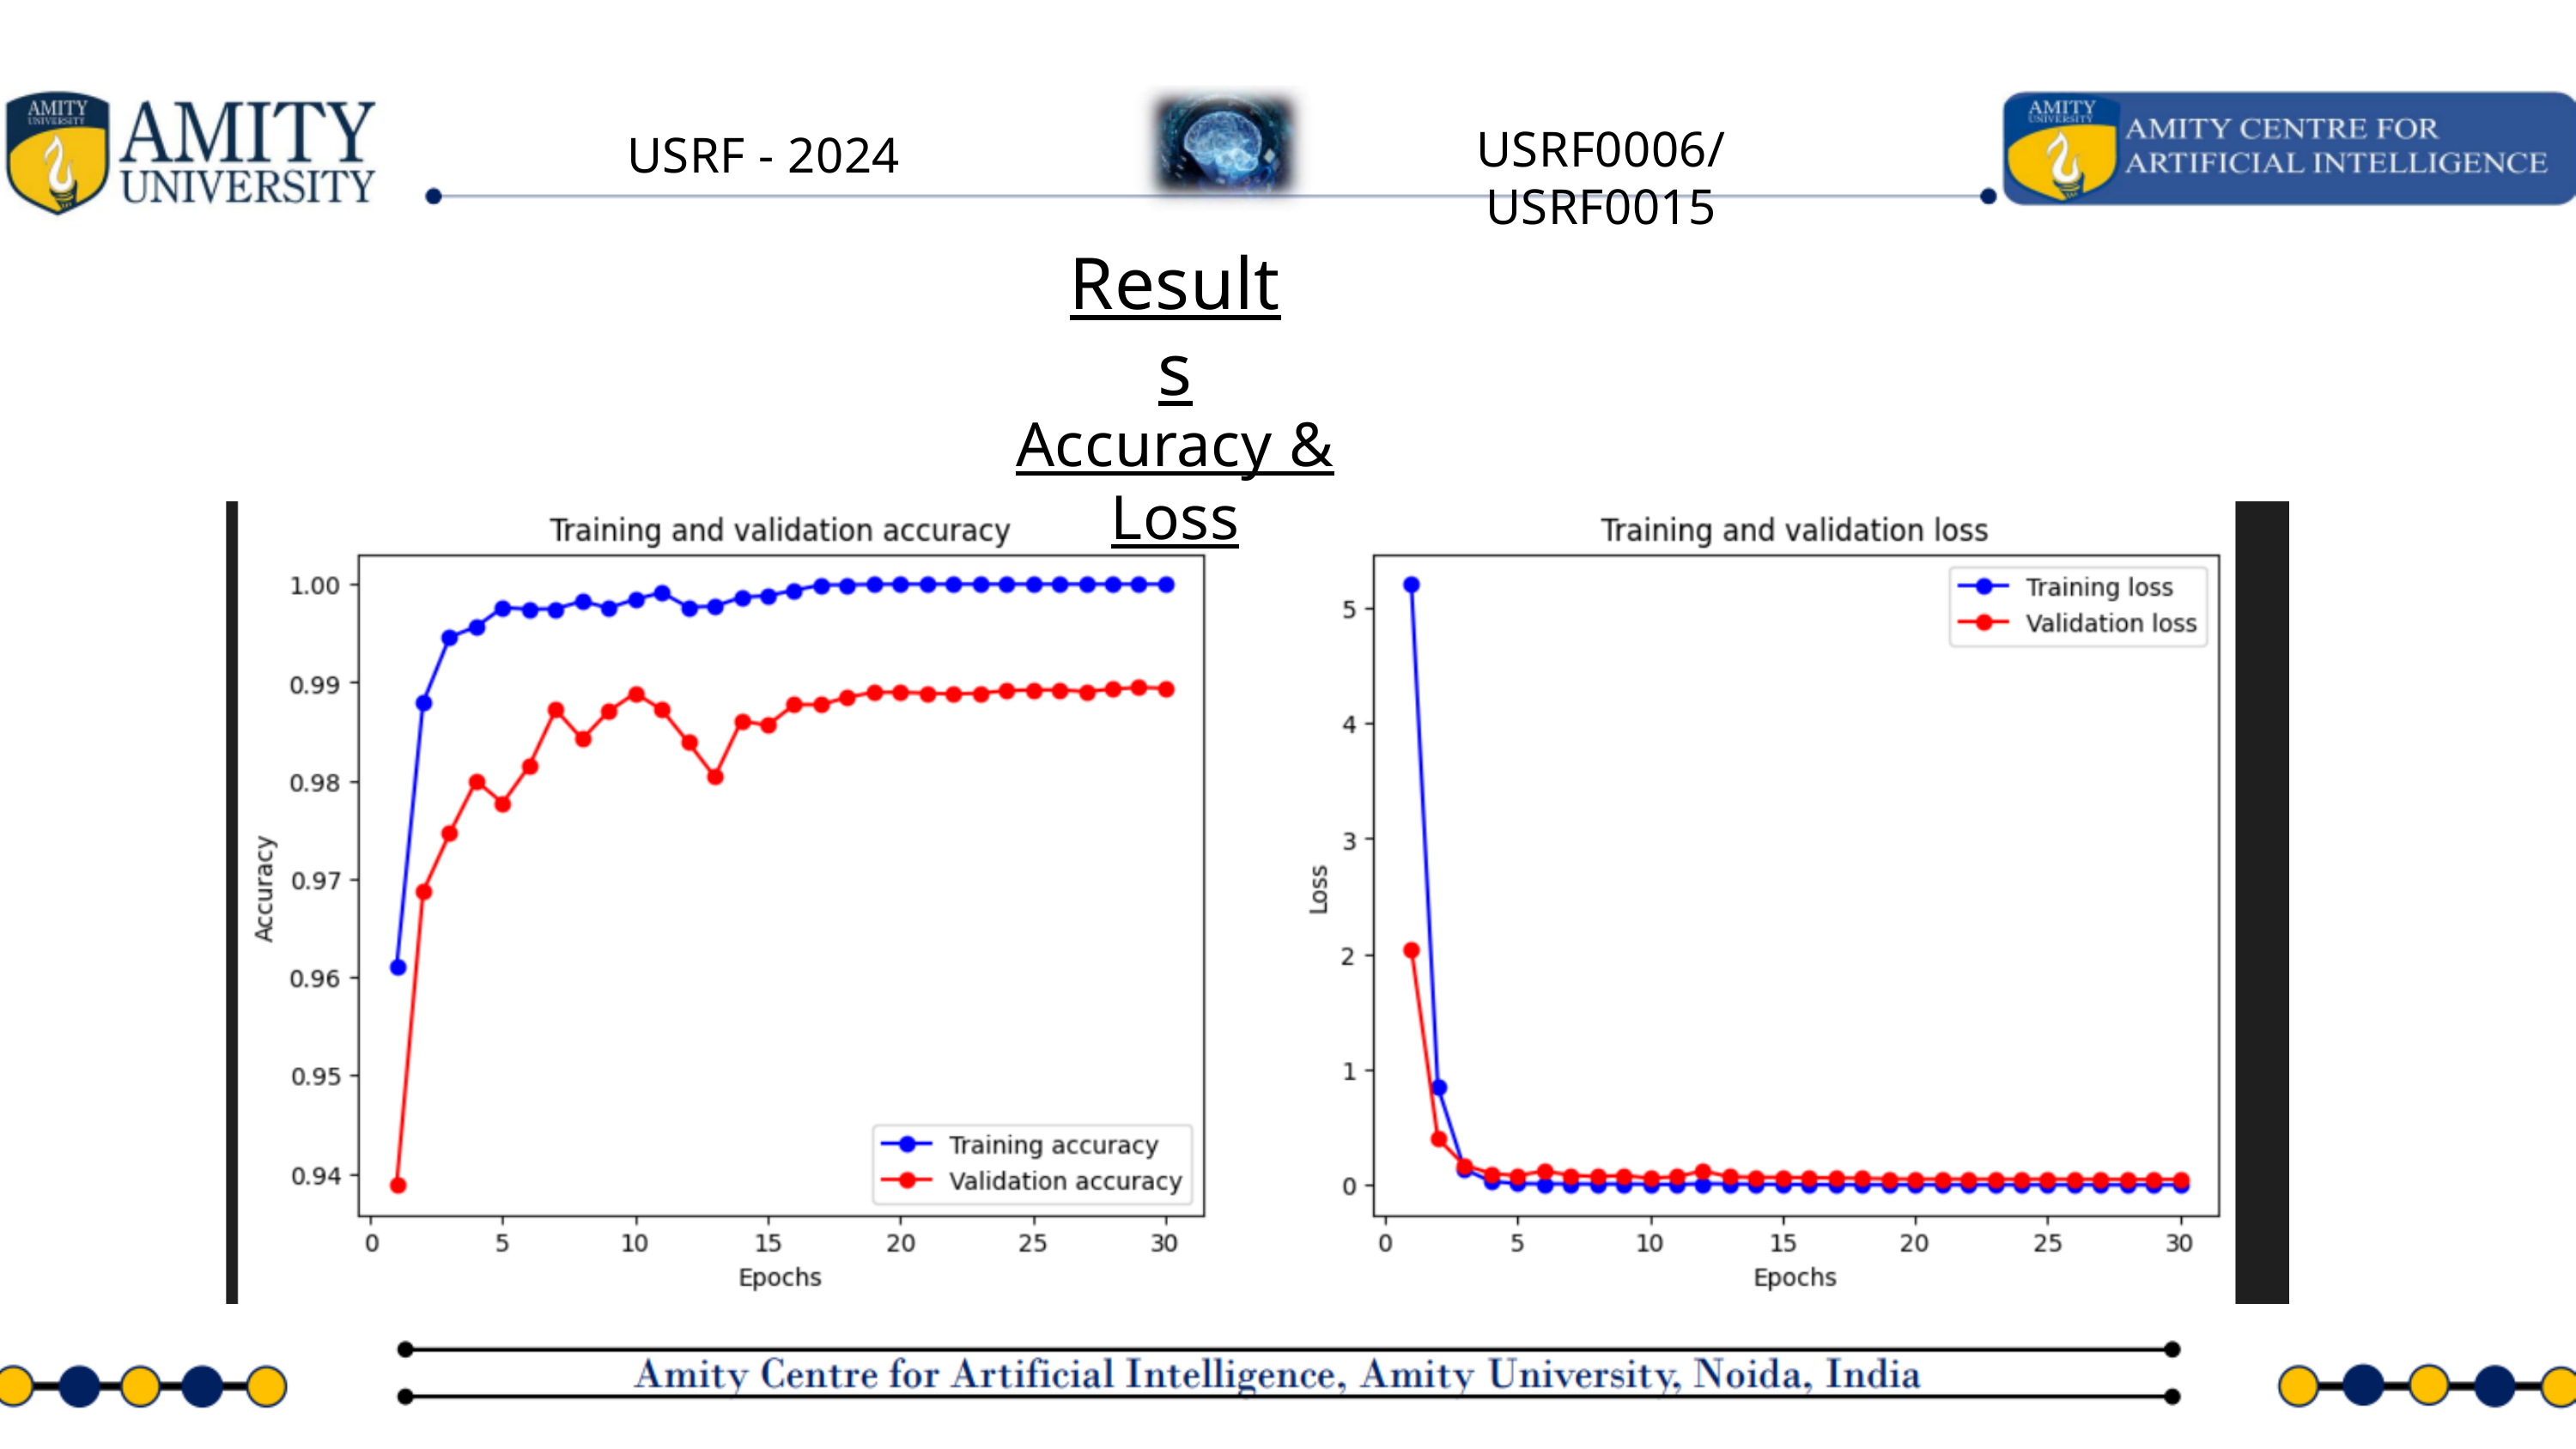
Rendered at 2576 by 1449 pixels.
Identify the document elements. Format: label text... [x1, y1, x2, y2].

text_box USRF0006/USRF0015 [1373, 118, 1830, 234]
text_box [0, 0, 2576, 239]
text_box USRF - 2024 [495, 124, 1047, 183]
text_box [0, 1326, 2576, 1449]
text_box Accuracy & Loss [969, 405, 1382, 552]
text_box Results [1062, 238, 1288, 405]
text_box [226, 501, 2289, 1304]
